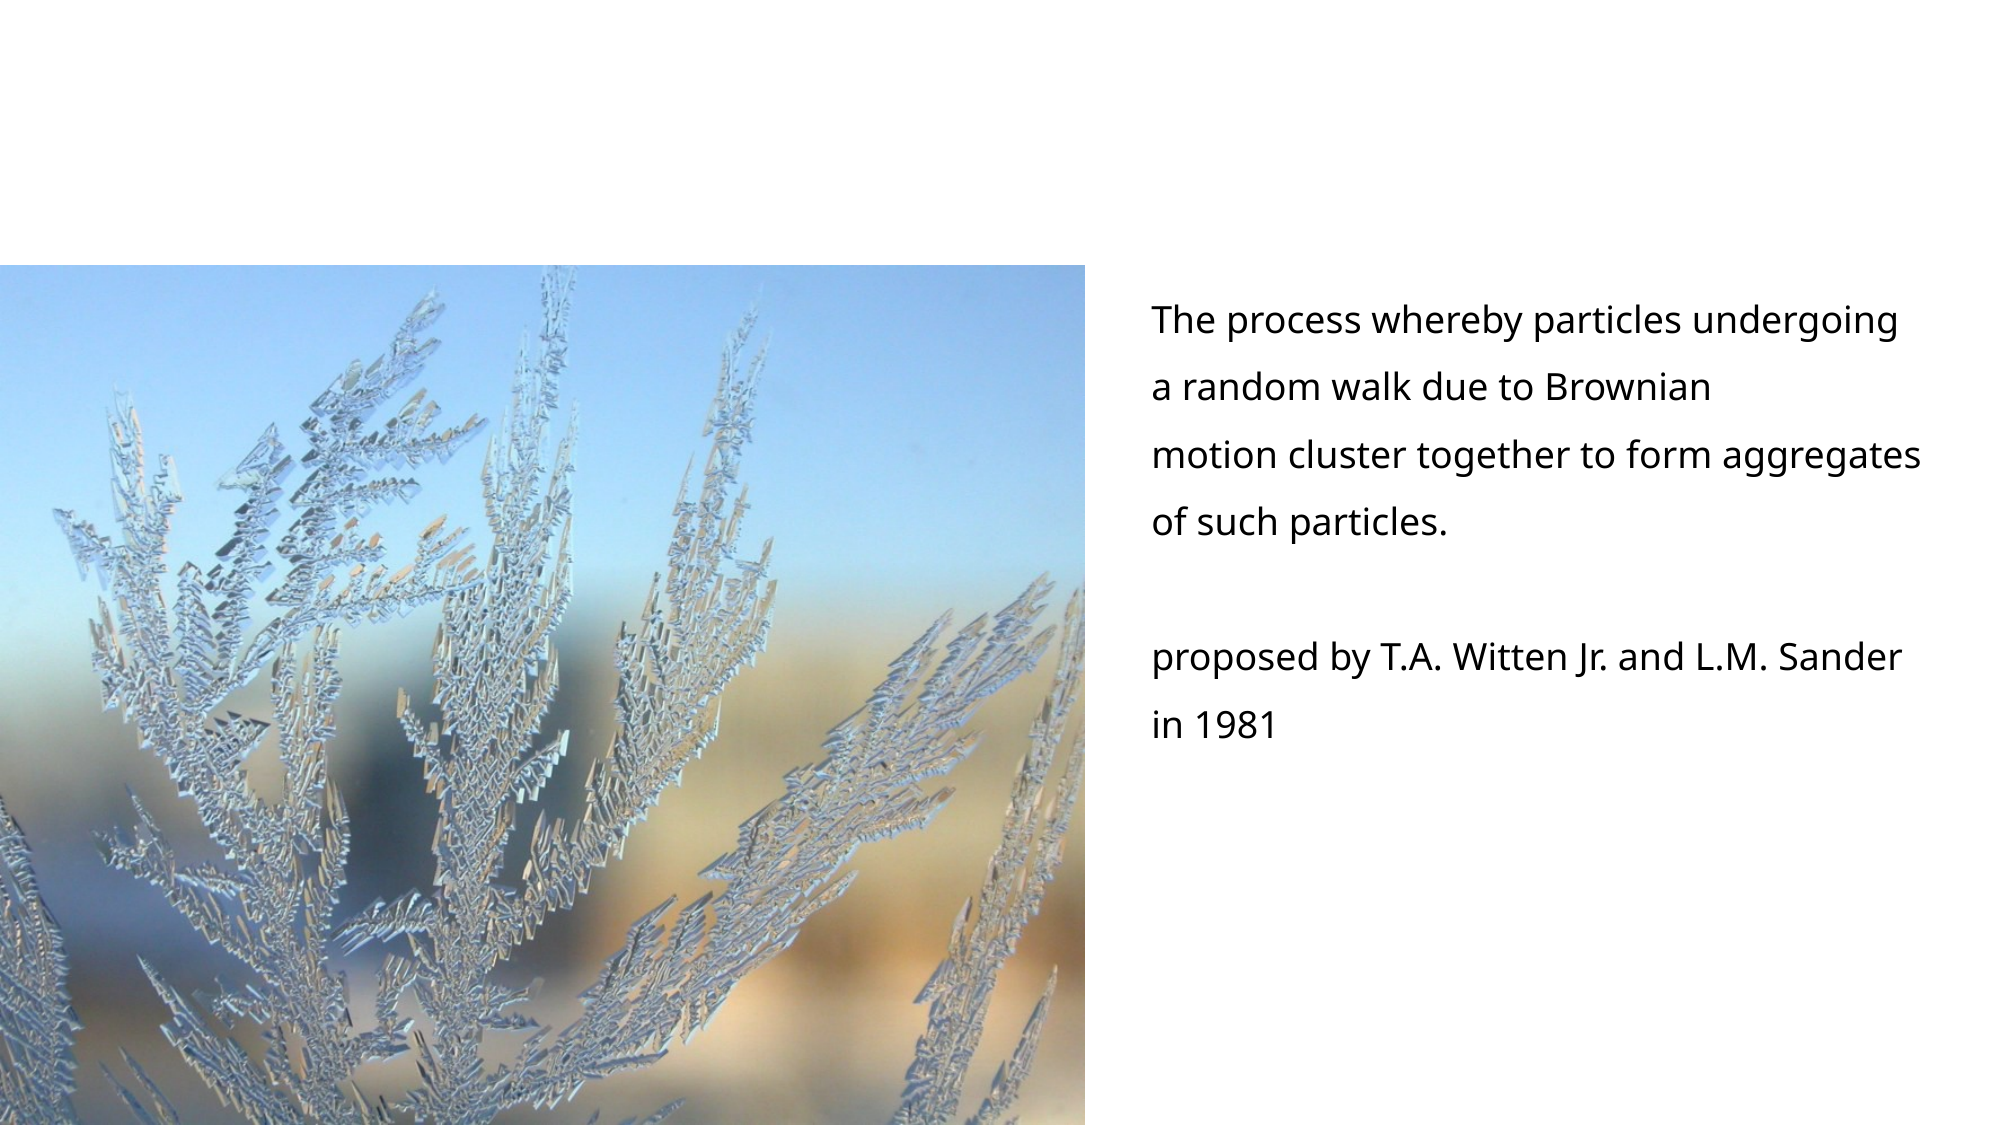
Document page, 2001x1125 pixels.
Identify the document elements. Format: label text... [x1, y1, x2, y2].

text_box The process whereby particles undergoing a random walk due to Brownian motion cluster together to form aggregates of such particles. proposed by T.A. Witten Jr. and L.M. Sander in 1981 [1136, 265, 1960, 928]
picture [0, 265, 1085, 1125]
text_box ABOUT US [1129, 252, 1472, 338]
